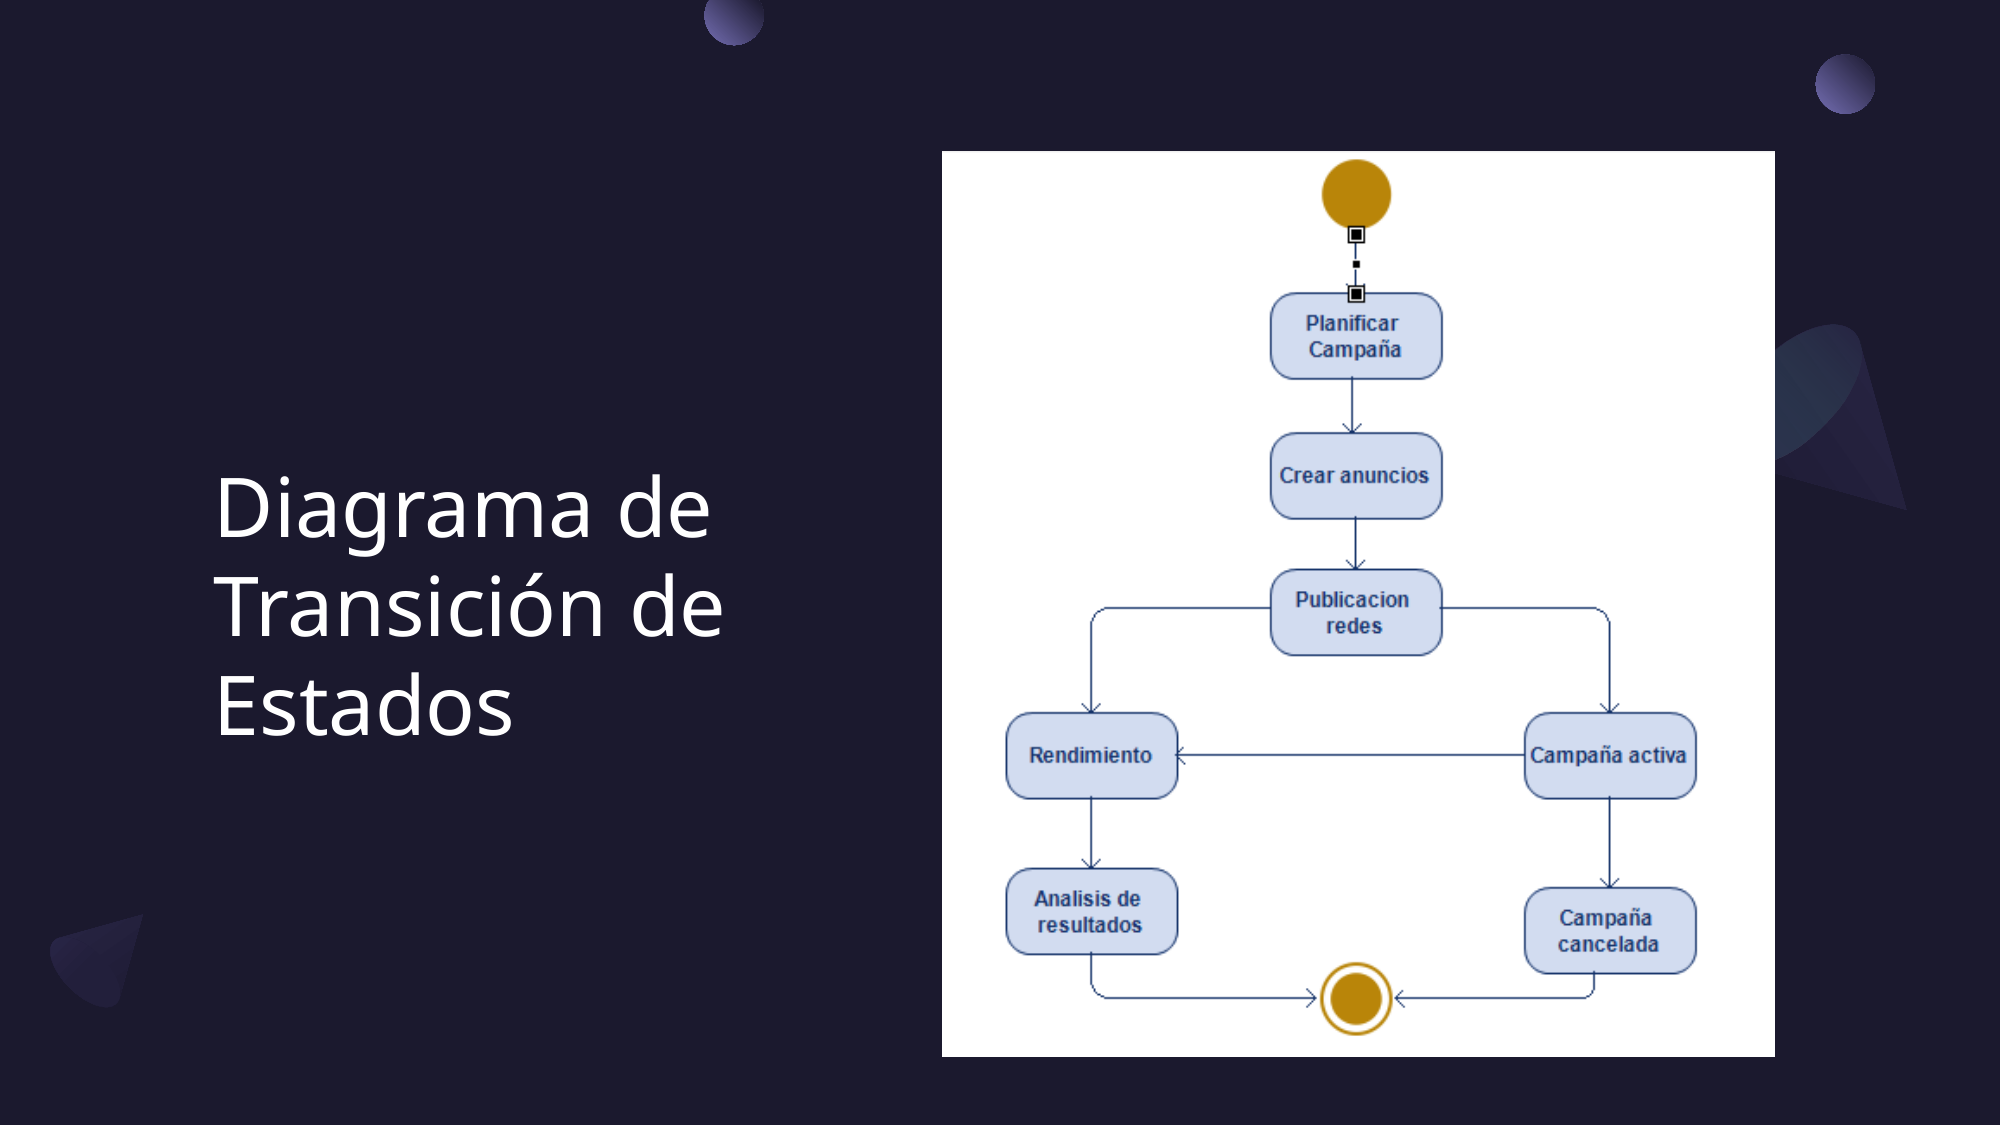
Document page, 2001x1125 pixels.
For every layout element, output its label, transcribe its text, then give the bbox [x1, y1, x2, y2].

title Diagrama de Transición de Estados [213, 455, 747, 755]
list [942, 150, 1776, 1057]
